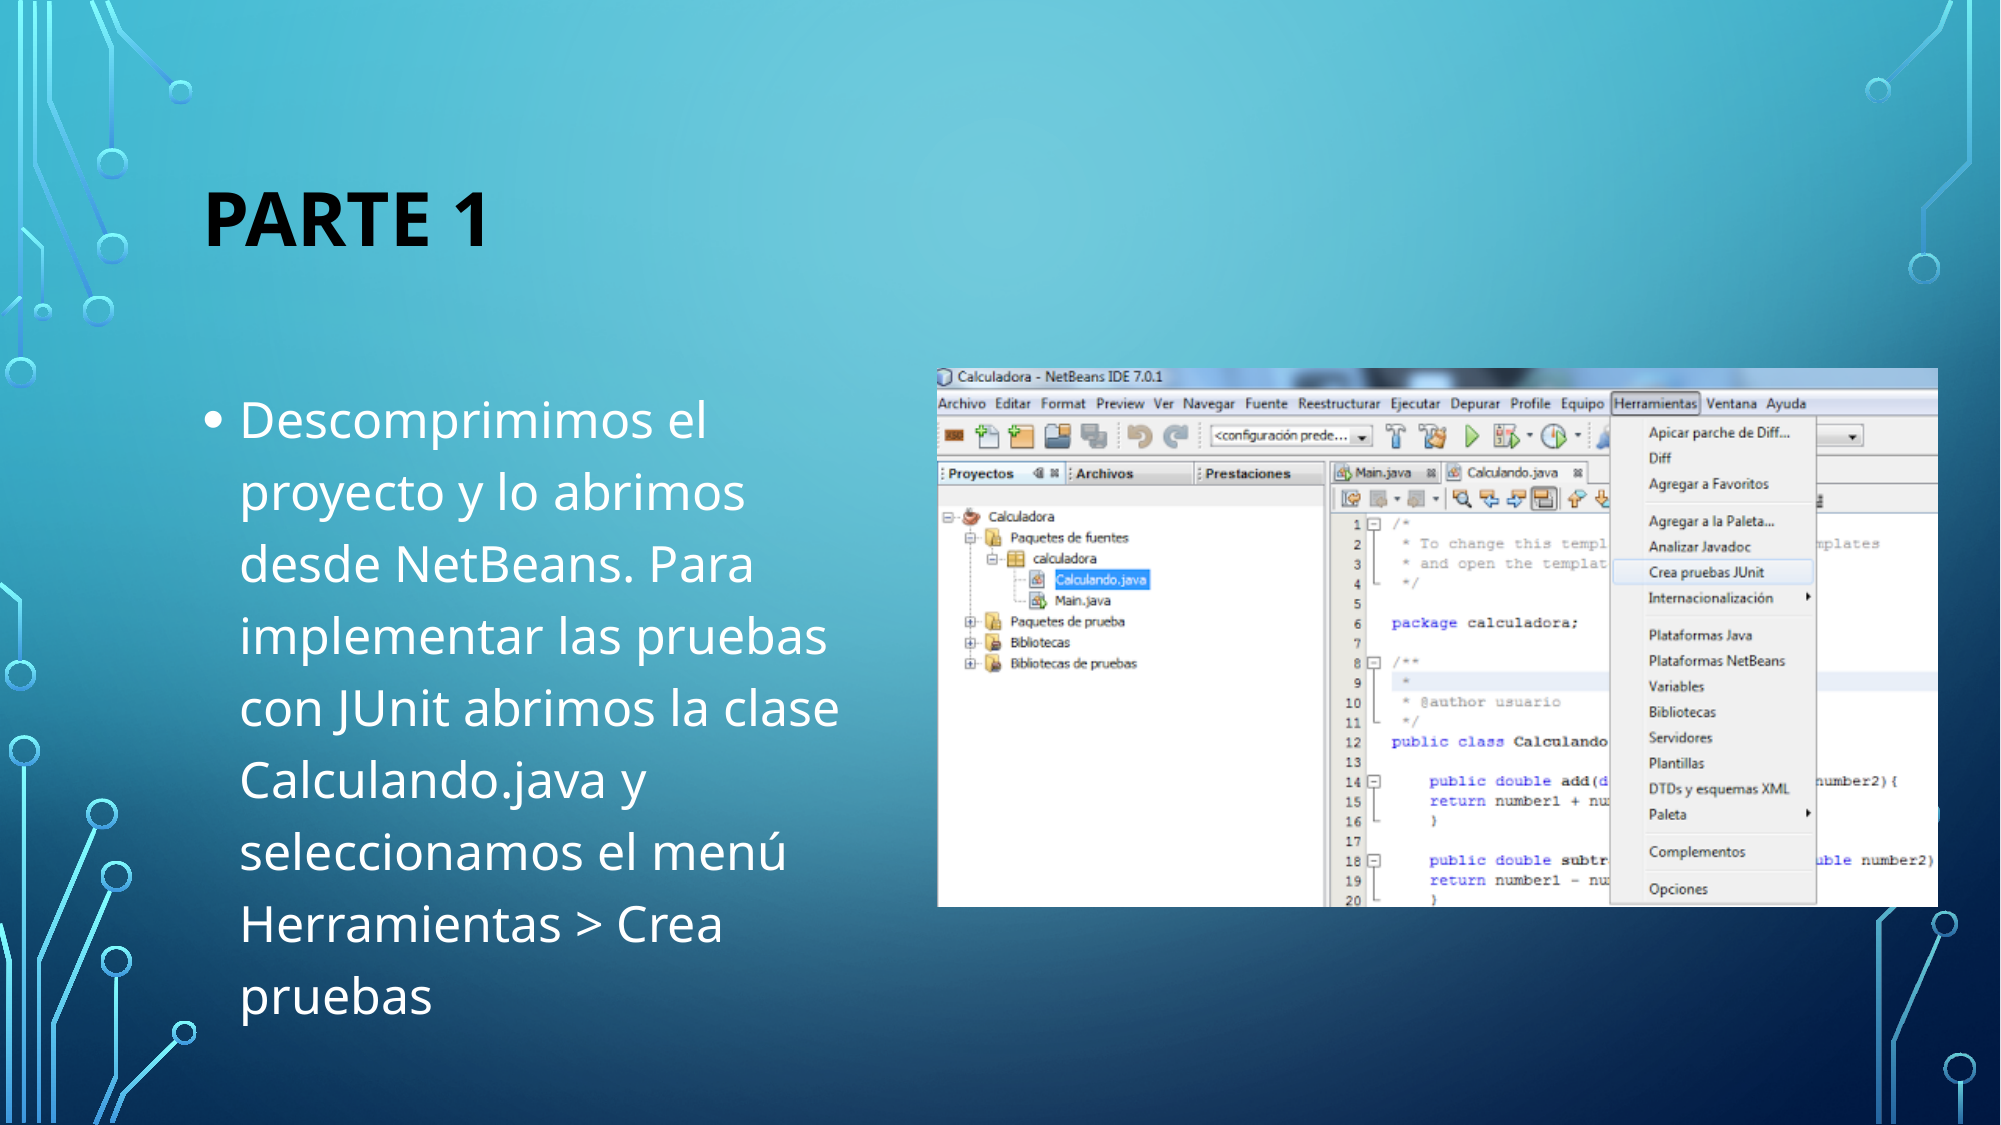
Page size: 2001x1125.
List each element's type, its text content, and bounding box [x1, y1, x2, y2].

list Descomprimimos el proyecto y lo abrimos desde NetBeans. Para implementar las pruebas con JUnit abrimos la clase Calculando.java y seleccionamos el menú Herramientas > Crea pruebas [187, 369, 900, 950]
picture [937, 368, 1938, 907]
title PARTE 1 [187, 101, 1813, 344]
